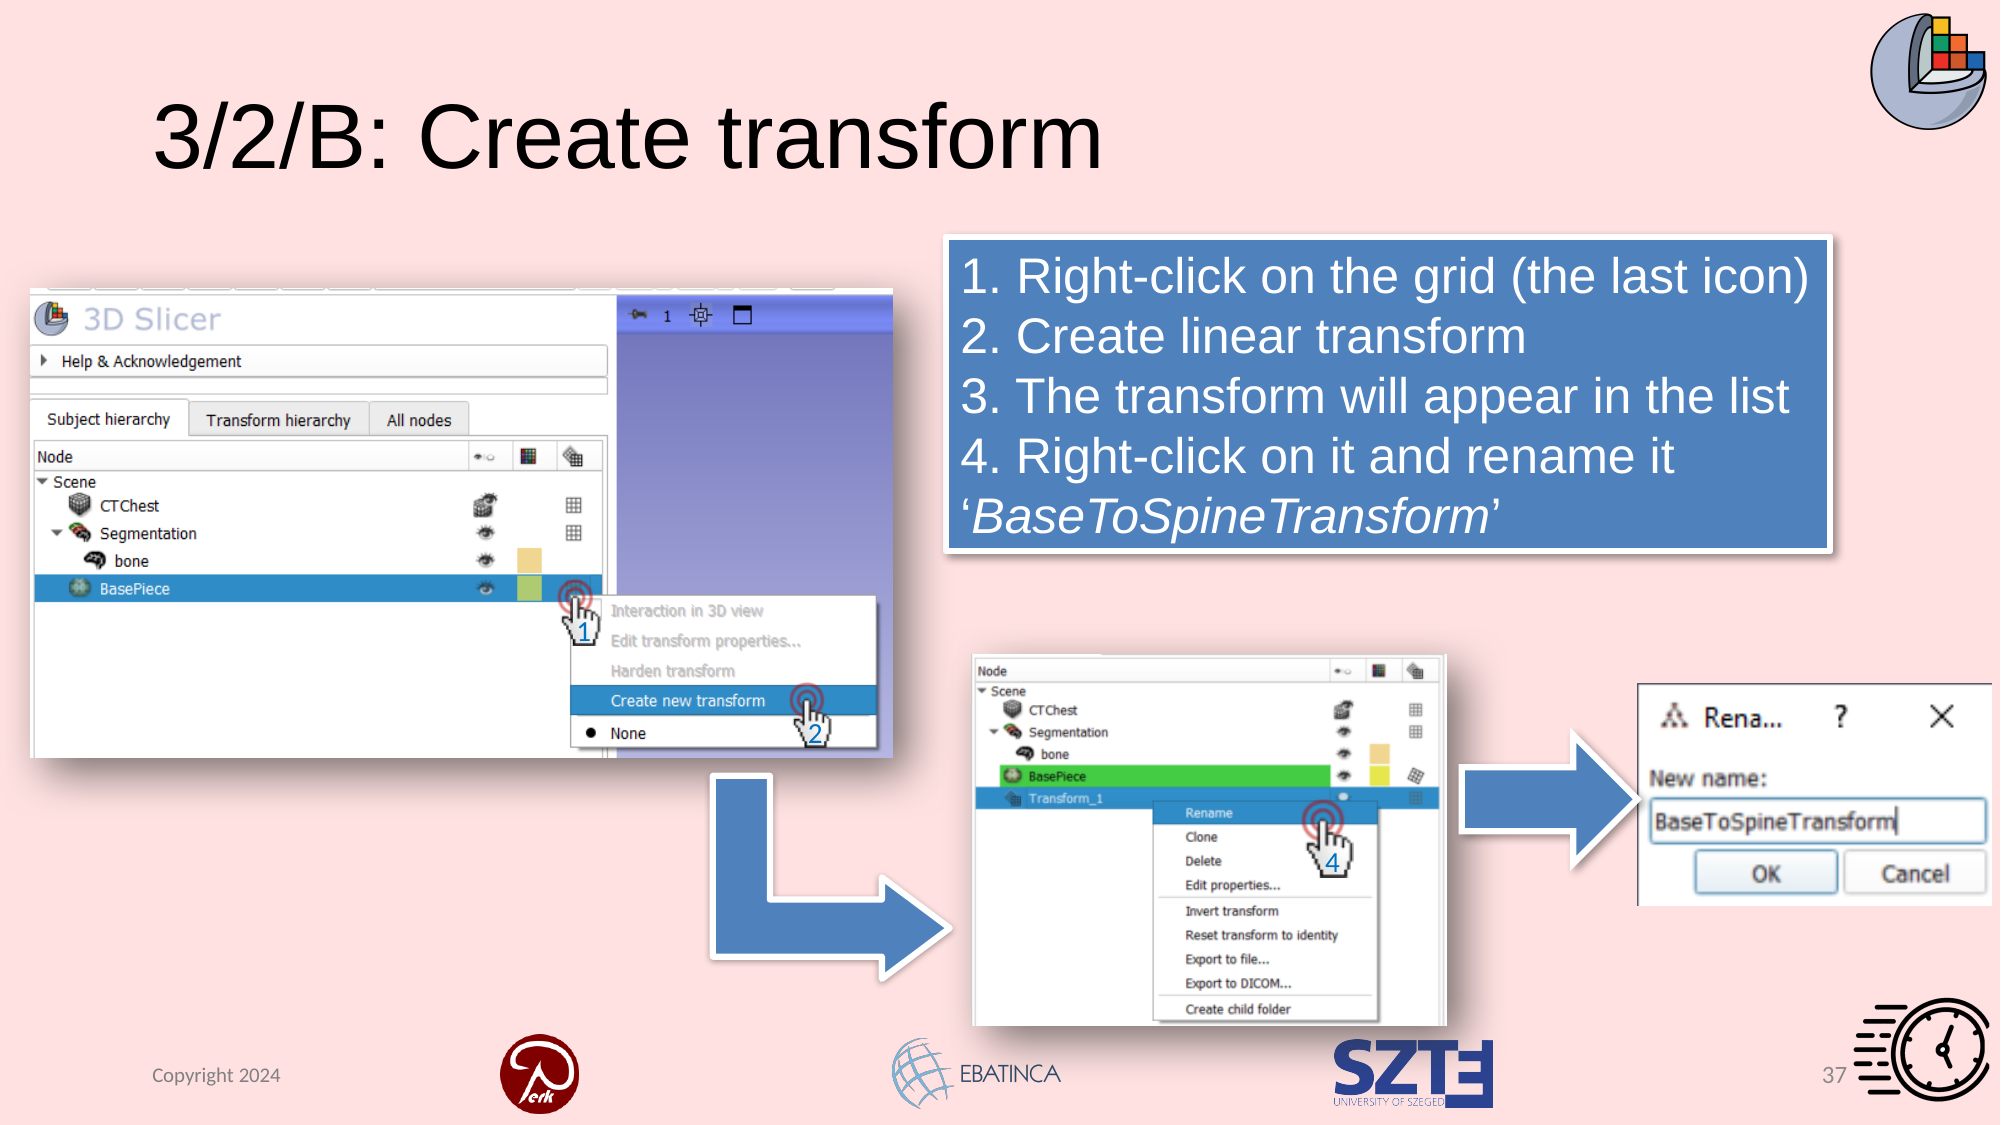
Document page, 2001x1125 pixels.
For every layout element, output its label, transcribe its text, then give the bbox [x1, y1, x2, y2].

picture [971, 654, 1447, 1026]
picture [892, 1038, 1061, 1109]
text_box [1460, 732, 1637, 866]
picture [1637, 683, 1992, 906]
text_box [712, 775, 950, 979]
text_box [29, 288, 893, 758]
picture [500, 1034, 579, 1114]
text_box 1. Right-click on the grid (the last icon) 2. Create linear transform 3. The transform will appear in the list 4. Right-click on it and rename it ‘BaseToSpineTransform’ [945, 236, 1831, 552]
slide_number 37 [1412, 1043, 1848, 1104]
title 3/2/B: Create transform [137, 30, 1863, 248]
picture [1848, 973, 2000, 1125]
picture [557, 579, 601, 646]
picture [1334, 1039, 1493, 1108]
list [1301, 799, 1354, 878]
picture [1869, 12, 1988, 131]
